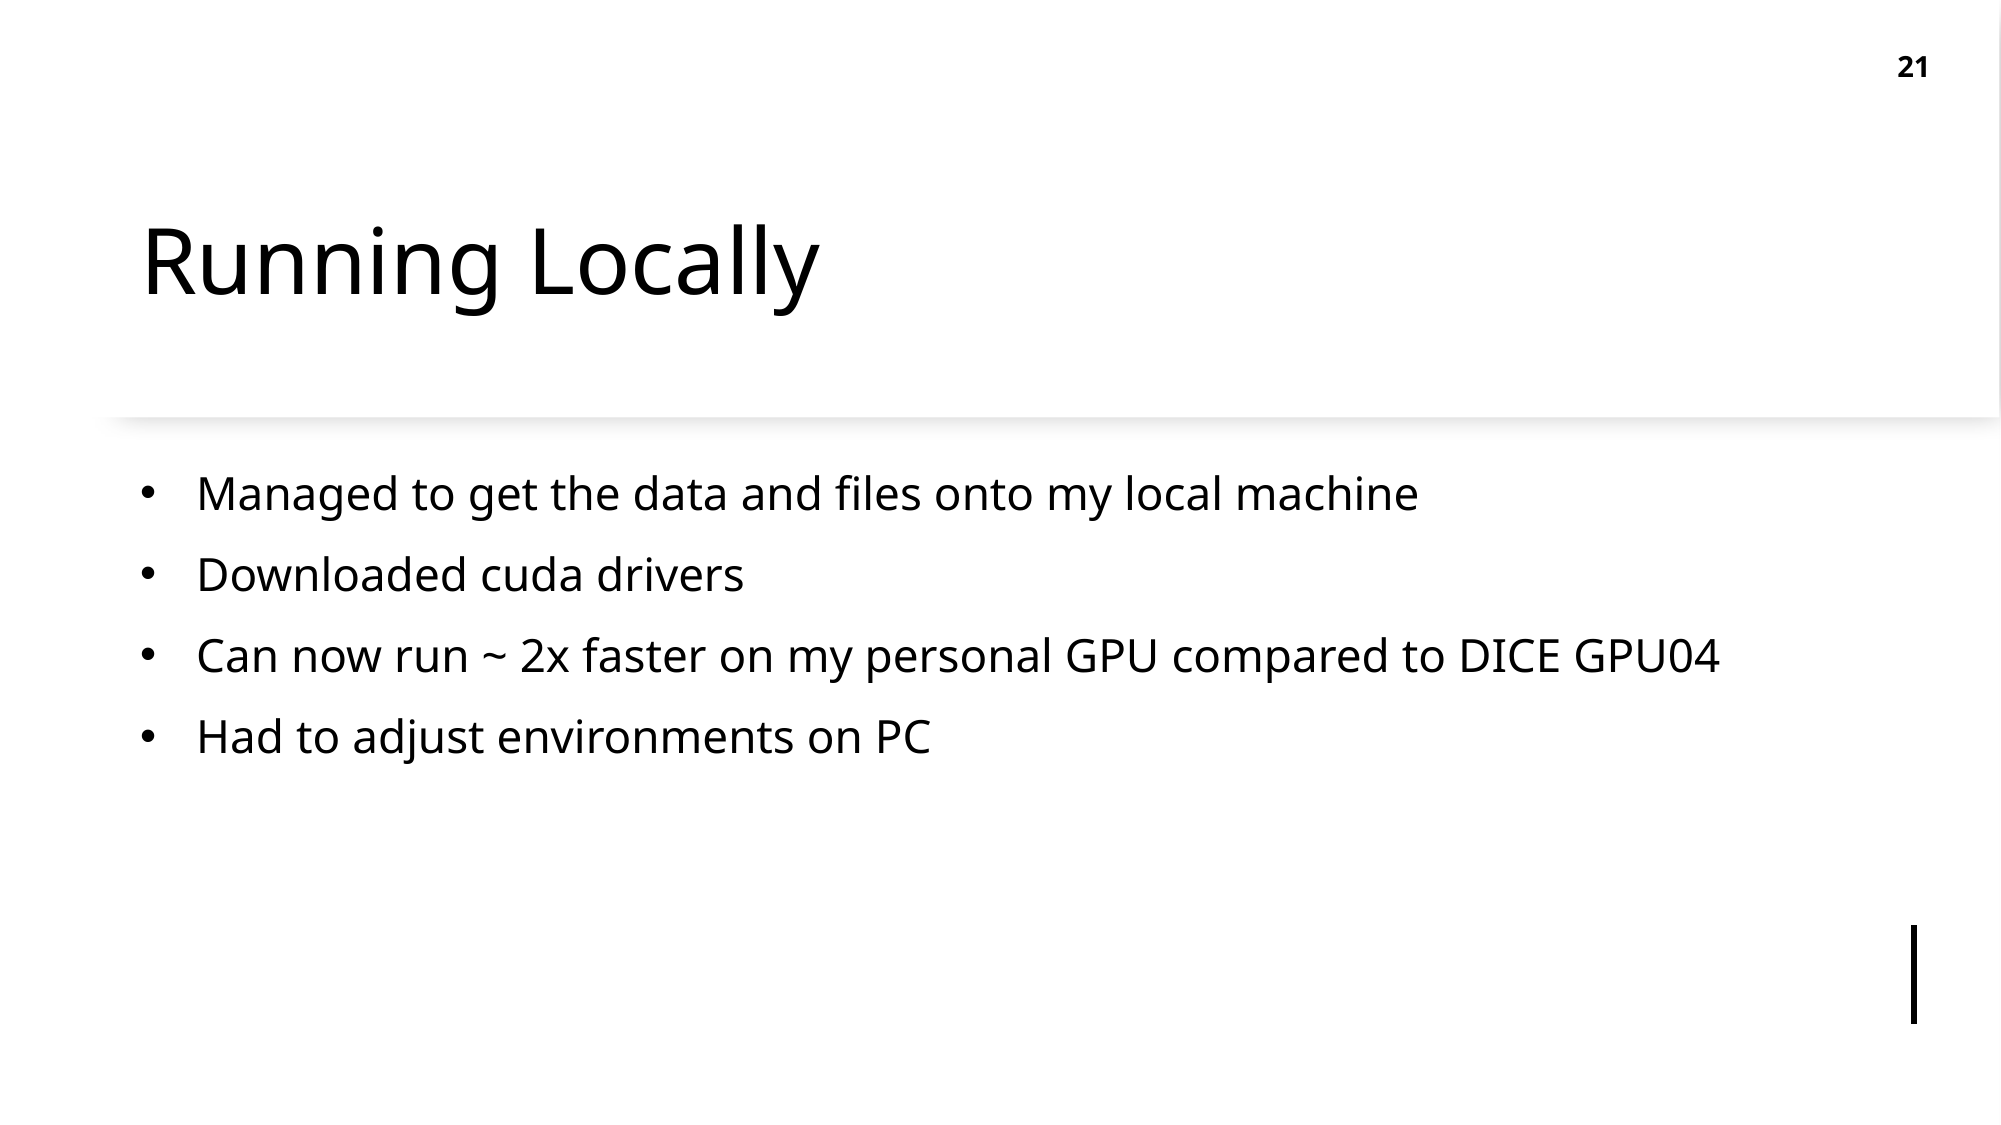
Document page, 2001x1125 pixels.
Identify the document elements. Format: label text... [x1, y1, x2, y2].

slide_number 21 [1852, 38, 1977, 99]
list Managed to get the data and files onto my local machine Downloaded cuda drivers Can now run ~ 2x faster on my personal GPU compared to DICE GPU04 Had to adjust environments on PC [124, 451, 1828, 987]
title Running Locally [124, 140, 1828, 376]
